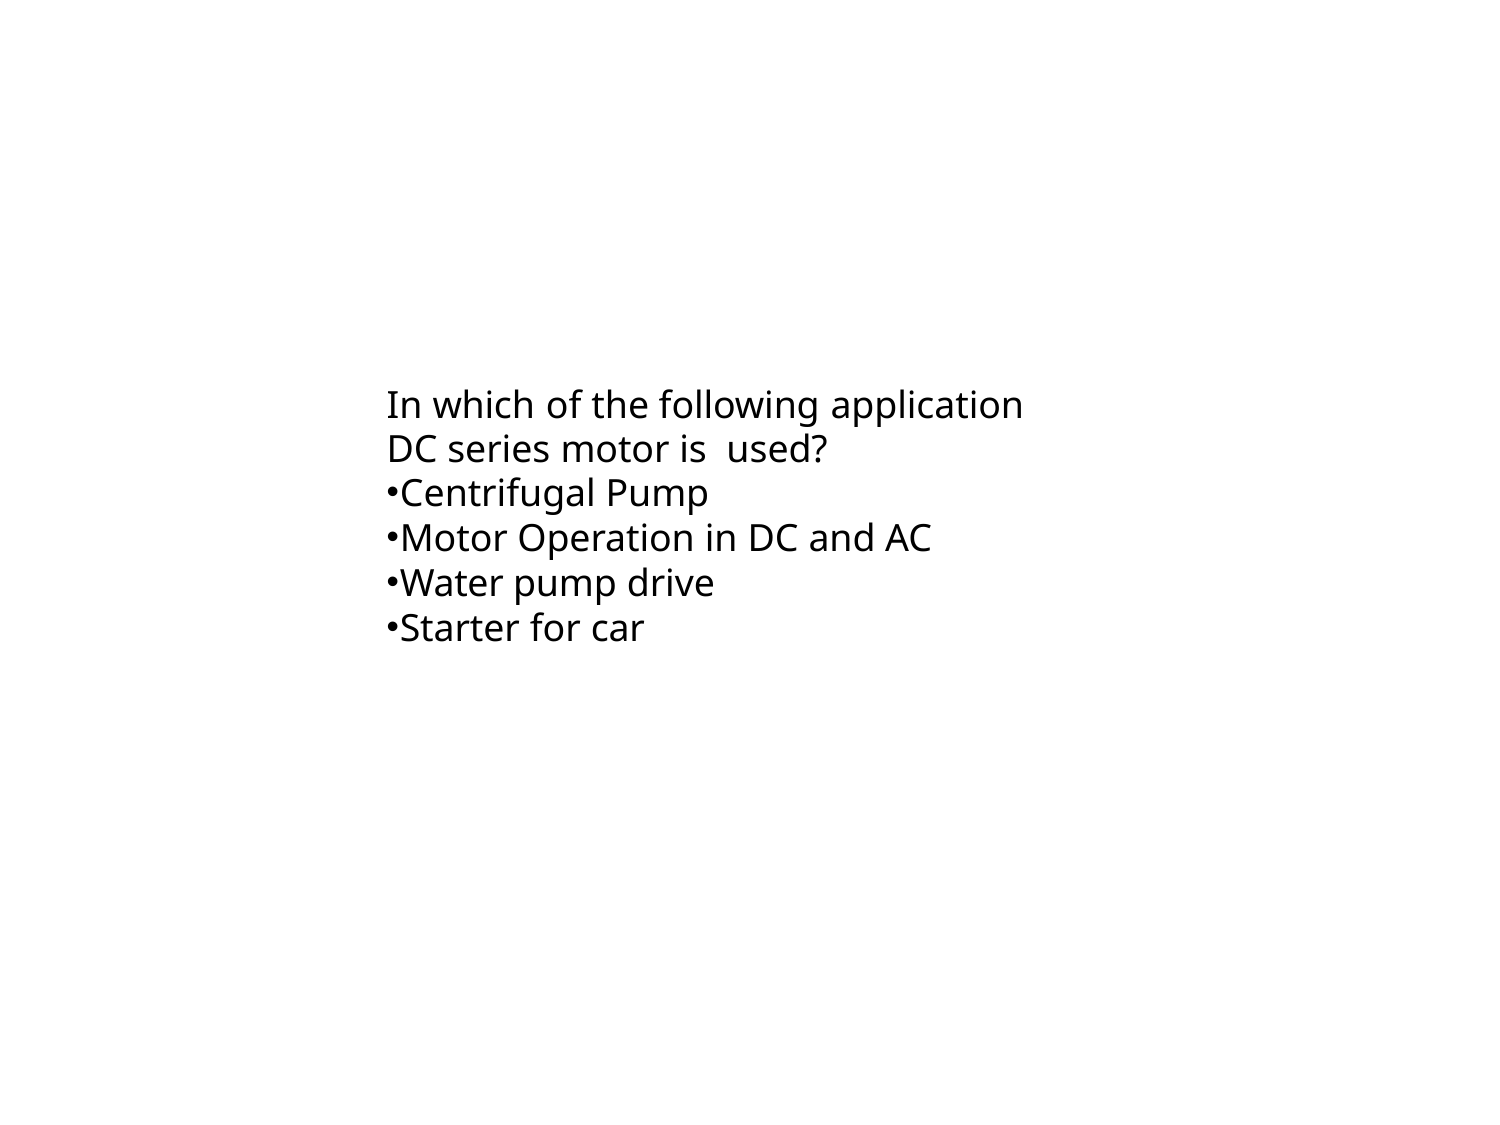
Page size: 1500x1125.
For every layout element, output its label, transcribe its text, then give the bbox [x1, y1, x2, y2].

text_box In which of the following application DC series motor is used? Centrifugal Pump Motor Operation in DC and AC Water pump drive Starter for car [384, 377, 1068, 649]
